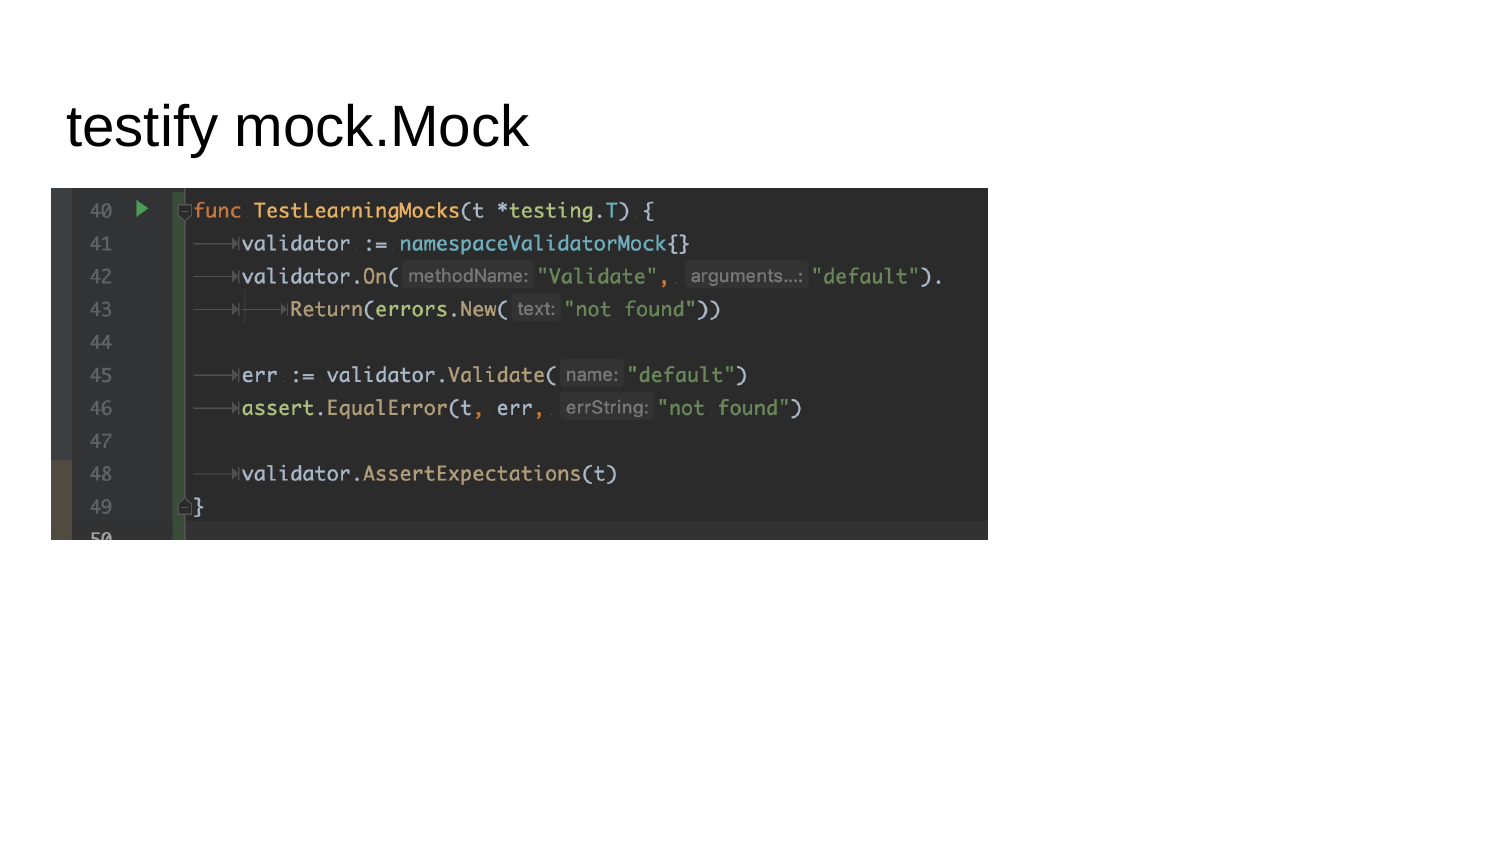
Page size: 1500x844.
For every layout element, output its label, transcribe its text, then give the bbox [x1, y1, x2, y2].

title testify mock.Mock [51, 72, 1449, 167]
picture [50, 188, 988, 540]
